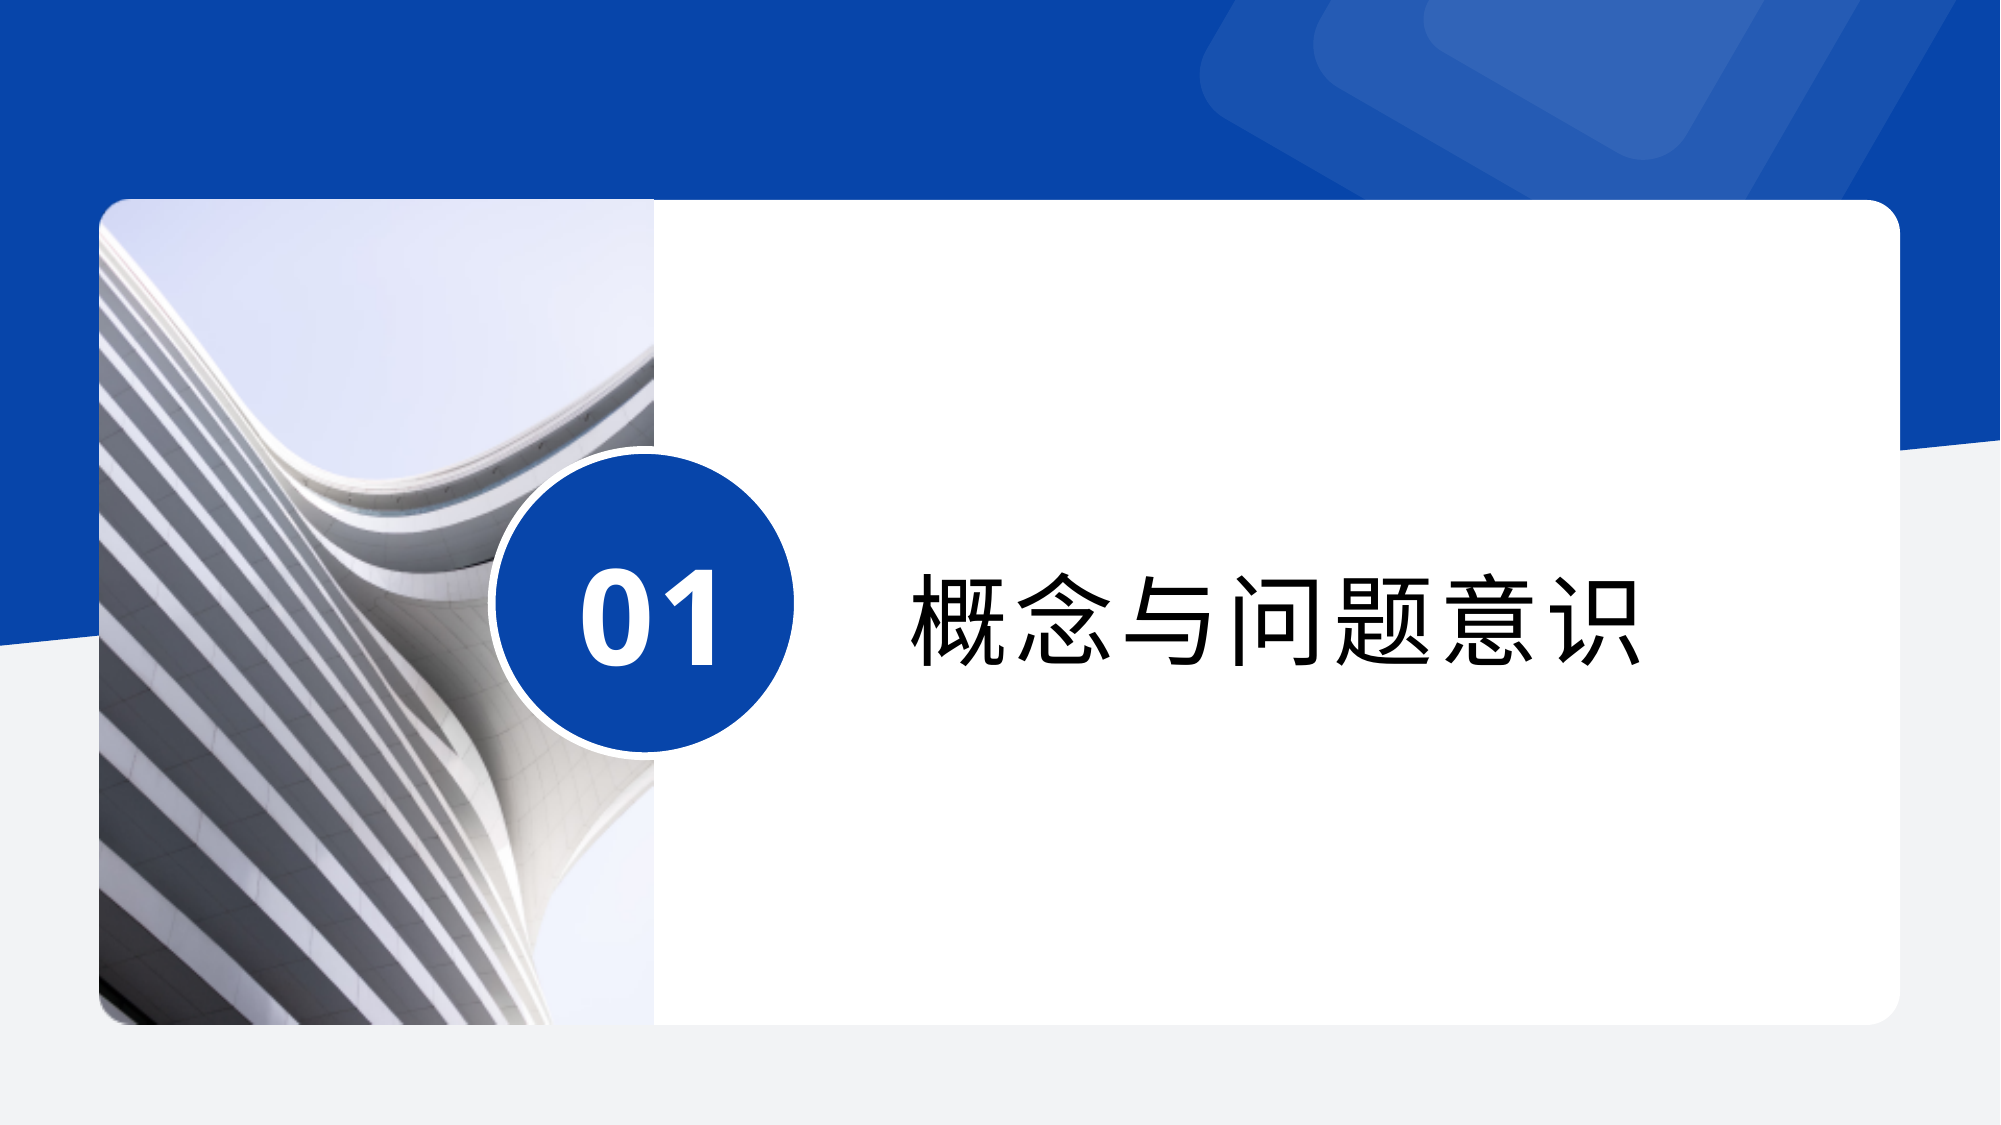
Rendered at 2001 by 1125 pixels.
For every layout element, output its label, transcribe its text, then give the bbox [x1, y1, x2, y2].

picture [99, 199, 654, 1025]
list 01 [557, 494, 756, 716]
title 概念与问题意识 [908, 512, 1705, 713]
